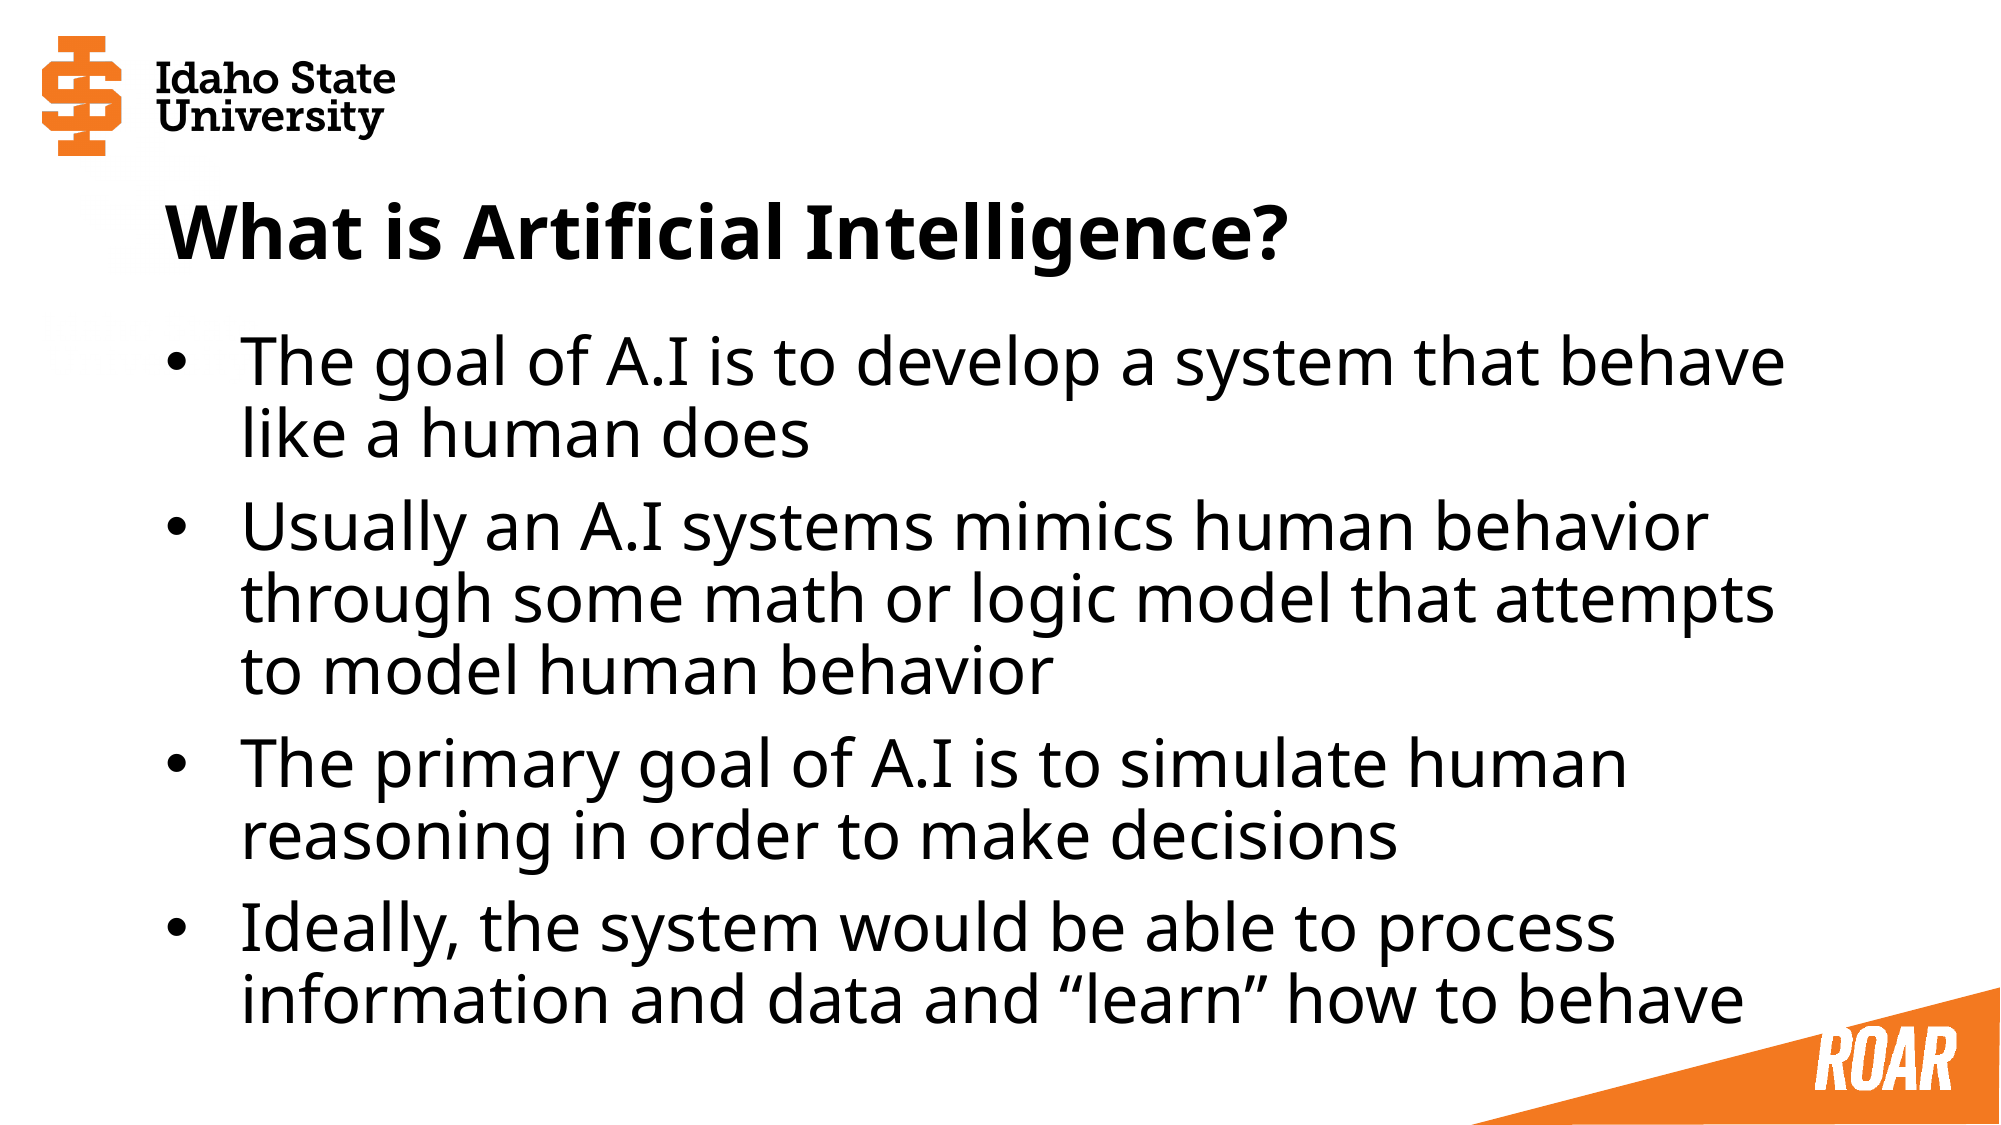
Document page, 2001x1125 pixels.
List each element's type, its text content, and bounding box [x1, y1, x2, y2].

list The goal of A.I is to develop a system that behave like a human does Usually an A.I systems mimics human behavior through some math or logic model that attempts to model human behavior The primary goal of A.I is to simulate human reasoning in order to make decisions Ideally, the system would be able to process information and data and “learn” how to behave [137, 320, 1875, 988]
picture [1807, 1022, 1964, 1094]
title What is Artificial Intelligence? [137, 187, 1863, 300]
picture [26, 36, 395, 408]
